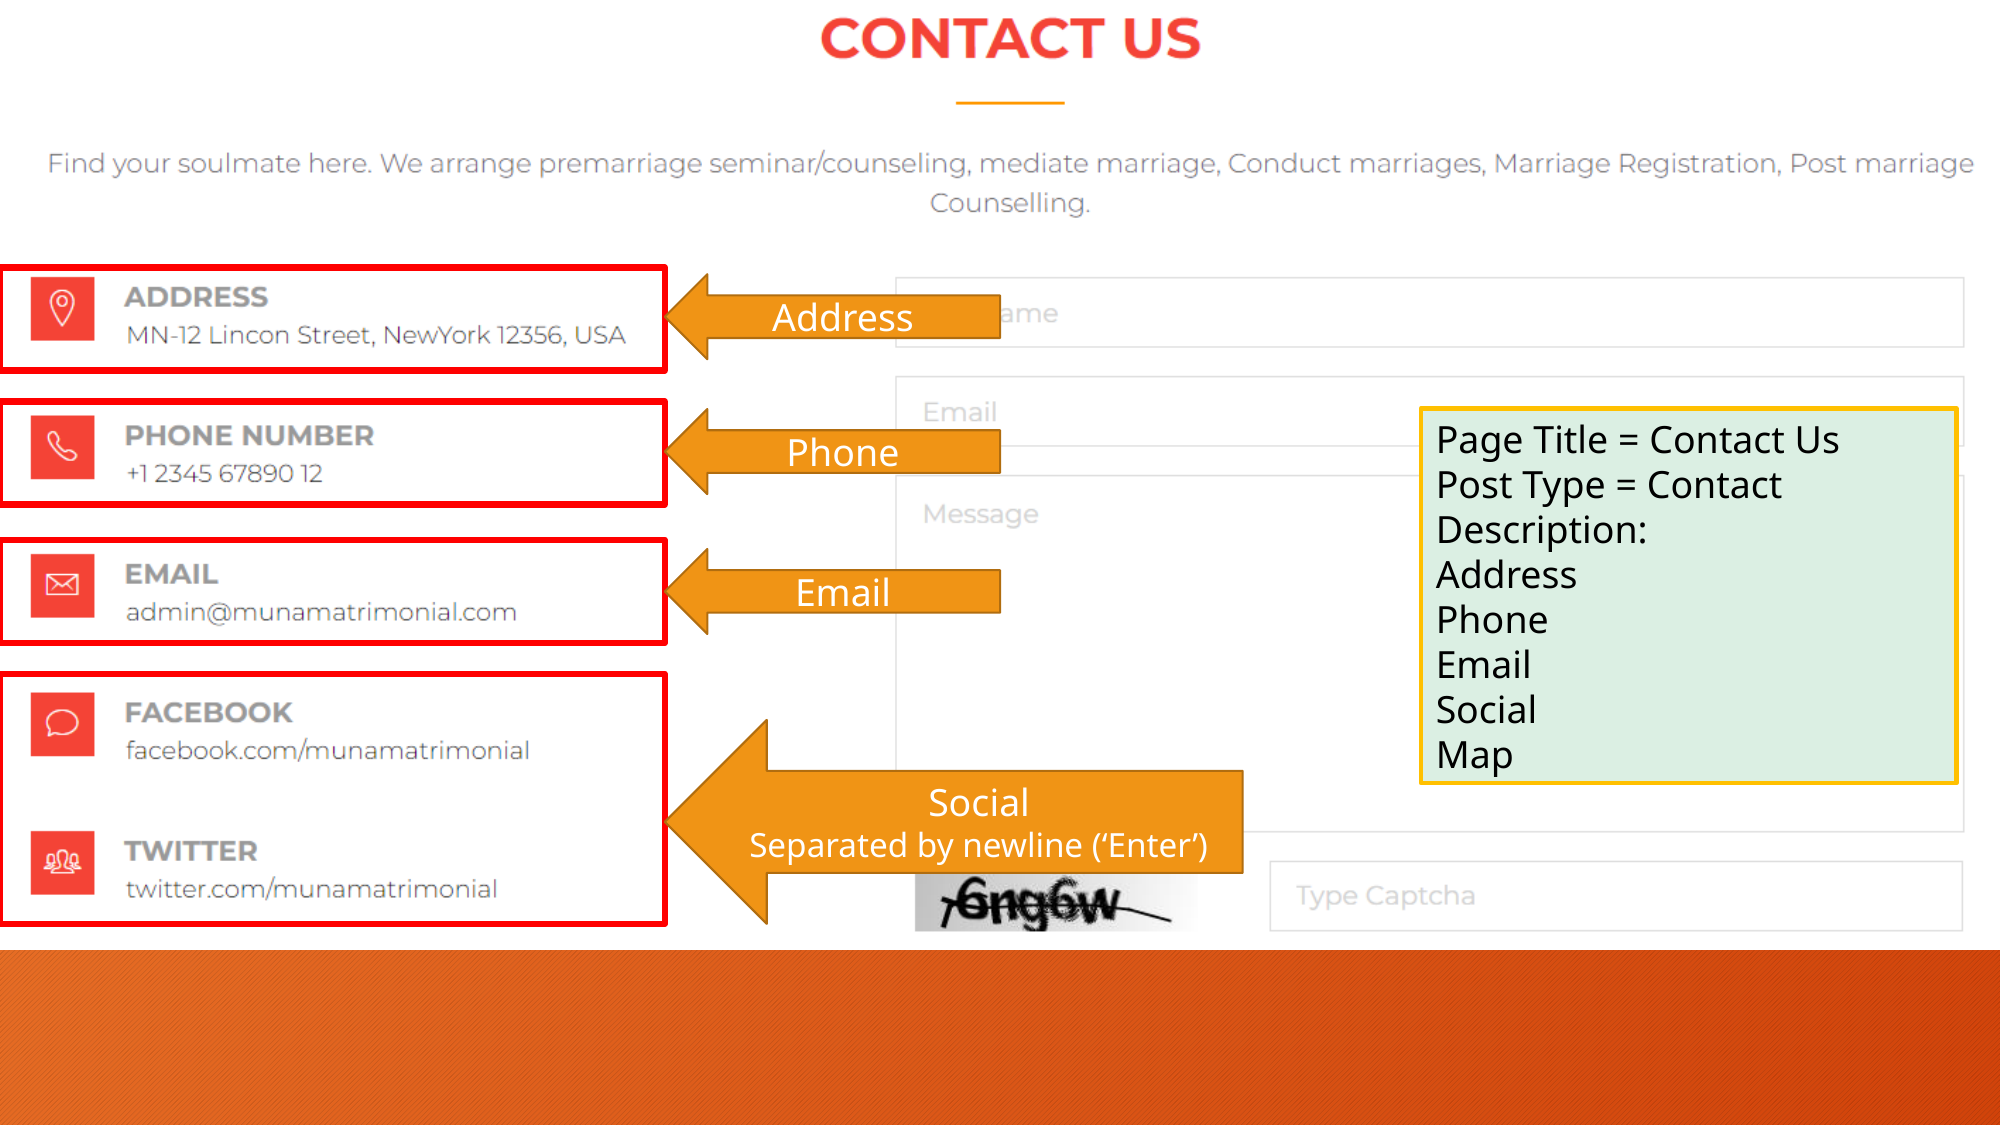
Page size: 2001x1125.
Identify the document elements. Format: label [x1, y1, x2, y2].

picture [0, 0, 2000, 950]
